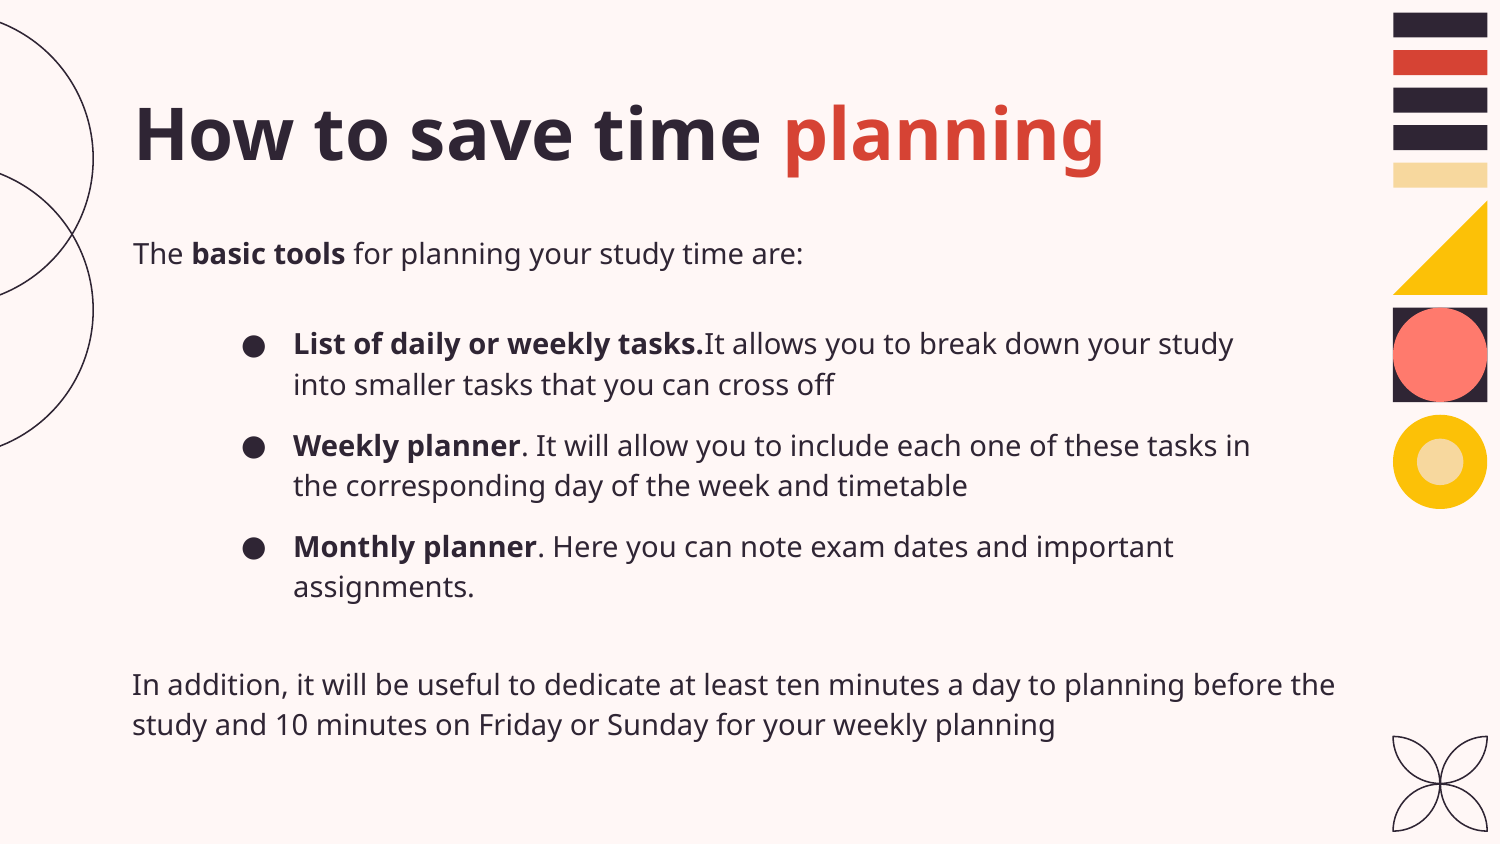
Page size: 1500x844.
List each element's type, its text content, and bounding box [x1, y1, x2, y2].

subtitle The basic tools for planning your study time are: [118, 214, 1382, 279]
subtitle List of daily or weekly tasks.It allows you to break down your study into smaller tasks that you can cross off Weekly planner. It will allow you to include each one of these tasks in the corresponding day of the week and timetable Monthly planner. Here you can note exam dates and important assignments. [203, 305, 1297, 619]
subtitle In addition, it will be useful to dedicate at least ten minutes a day to planning before the study and 10 minutes on Friday or Sunday for your weekly planning [116, 646, 1383, 756]
title How to save time planning [118, 72, 1382, 178]
